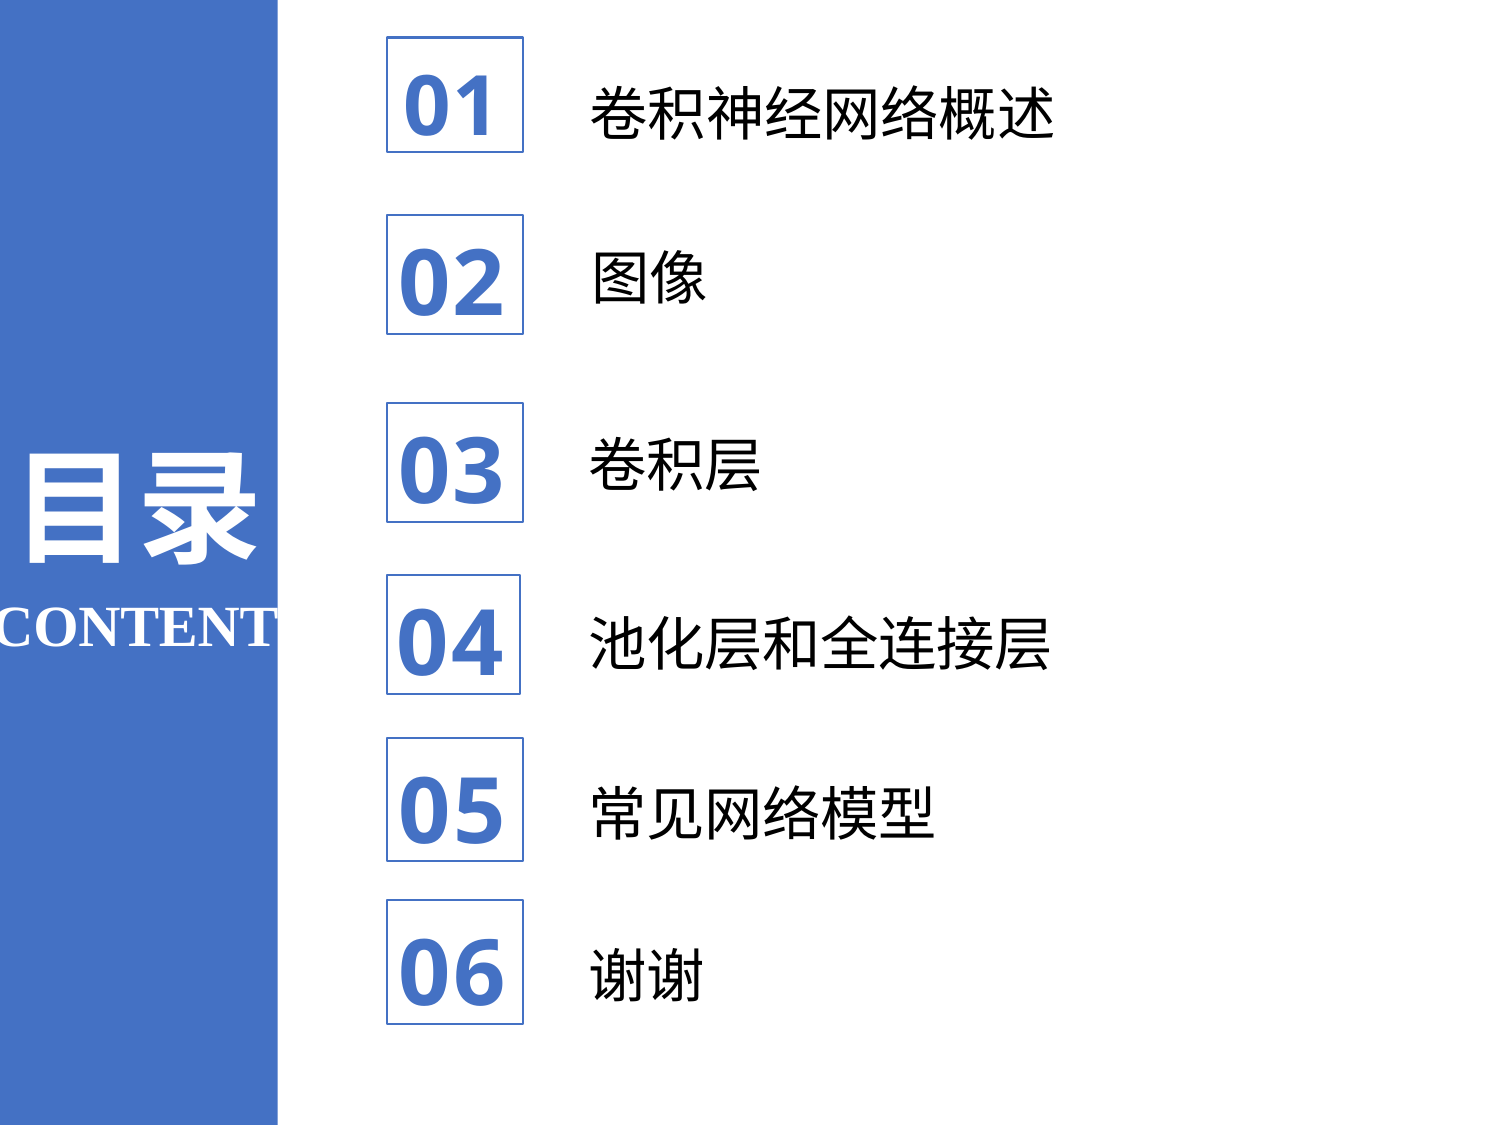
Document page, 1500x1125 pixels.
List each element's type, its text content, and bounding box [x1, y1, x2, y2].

text_box [0, 659, 278, 1125]
text_box 图像 [589, 239, 1274, 312]
text_box 常见网络模型 [586, 774, 1232, 847]
text_box 卷积神经网络概述 [587, 75, 1058, 147]
text_box 04 [386, 574, 521, 694]
text_box CONTENTS [0, 586, 350, 659]
text_box 卷积层 [586, 426, 1271, 499]
text_box 05 [387, 737, 524, 862]
text_box 01 [386, 37, 523, 153]
text_box 03 [387, 402, 524, 522]
text_box 06 [387, 900, 524, 1024]
text_box 谢谢 [586, 937, 1232, 1010]
text_box 池化层和全连接层 [586, 604, 1188, 677]
text_box 目录 [10, 426, 265, 579]
text_box [0, 0, 278, 586]
text_box 02 [387, 214, 524, 334]
